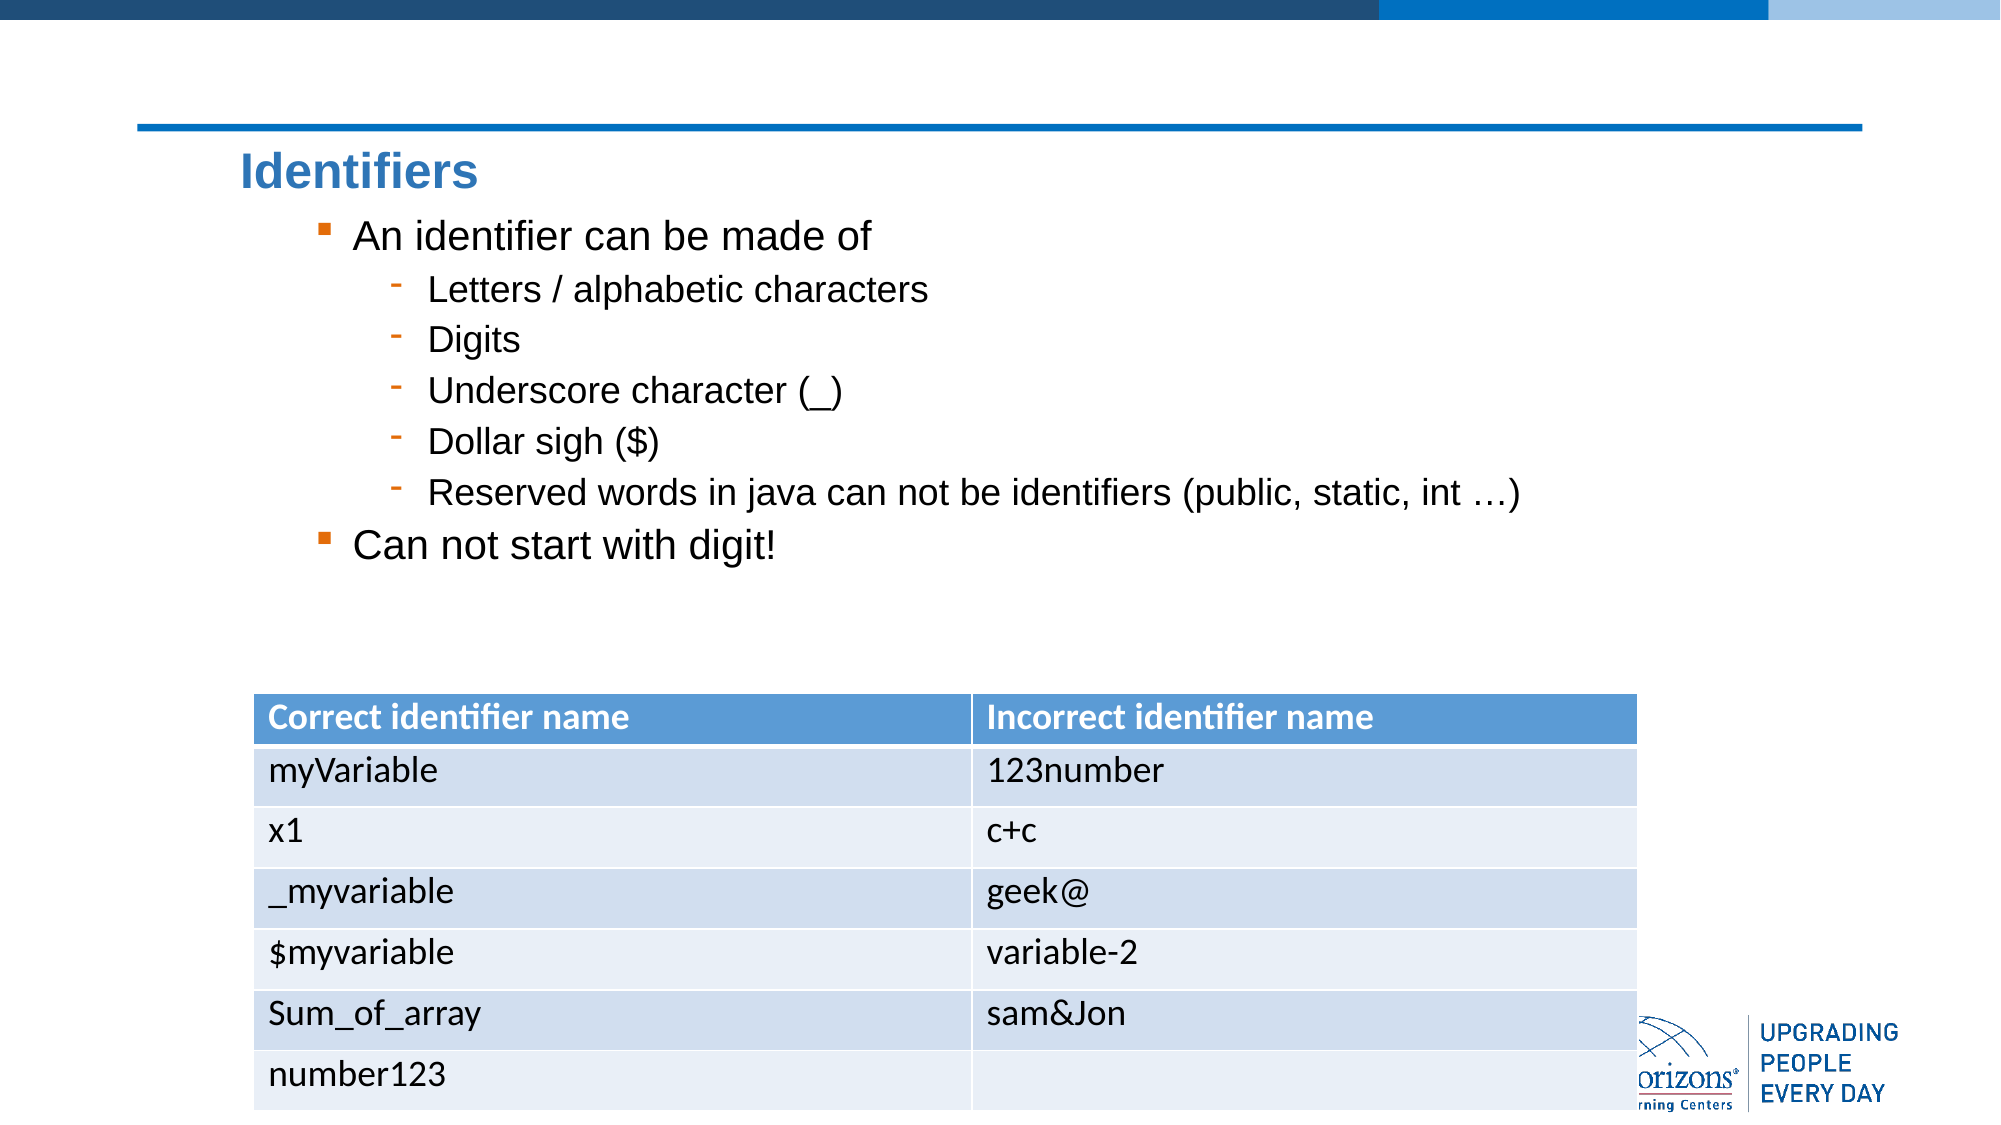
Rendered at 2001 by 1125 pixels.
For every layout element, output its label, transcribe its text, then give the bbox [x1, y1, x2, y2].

table_cell variable-2 [973, 930, 1637, 989]
table_cell x1 [254, 808, 971, 867]
table_cell [973, 1051, 1637, 1110]
table_cell c+c [973, 808, 1637, 867]
table_cell Sum_of_array [254, 991, 971, 1050]
table_header Incorrect identifier name [973, 694, 1637, 744]
table_header Correct identifier name [254, 694, 971, 744]
title Identifiers [225, 50, 1800, 206]
table_cell number123 [254, 1051, 971, 1110]
picture [1537, 1010, 1904, 1114]
table_cell $myvariable [254, 930, 971, 989]
table_cell geek@ [973, 869, 1637, 928]
table_cell _myvariable [254, 869, 971, 928]
list An identifier can be made of Letters / alphabetic characters Digits Underscore character (_) Dollar sigh ($) Reserved words in java can not be identifiers (public, static, int …) Can not start with digit! [225, 206, 1800, 963]
table_cell sam&Jon [973, 991, 1637, 1050]
table_cell 123number [973, 749, 1637, 806]
table_cell myVariable [254, 749, 971, 806]
